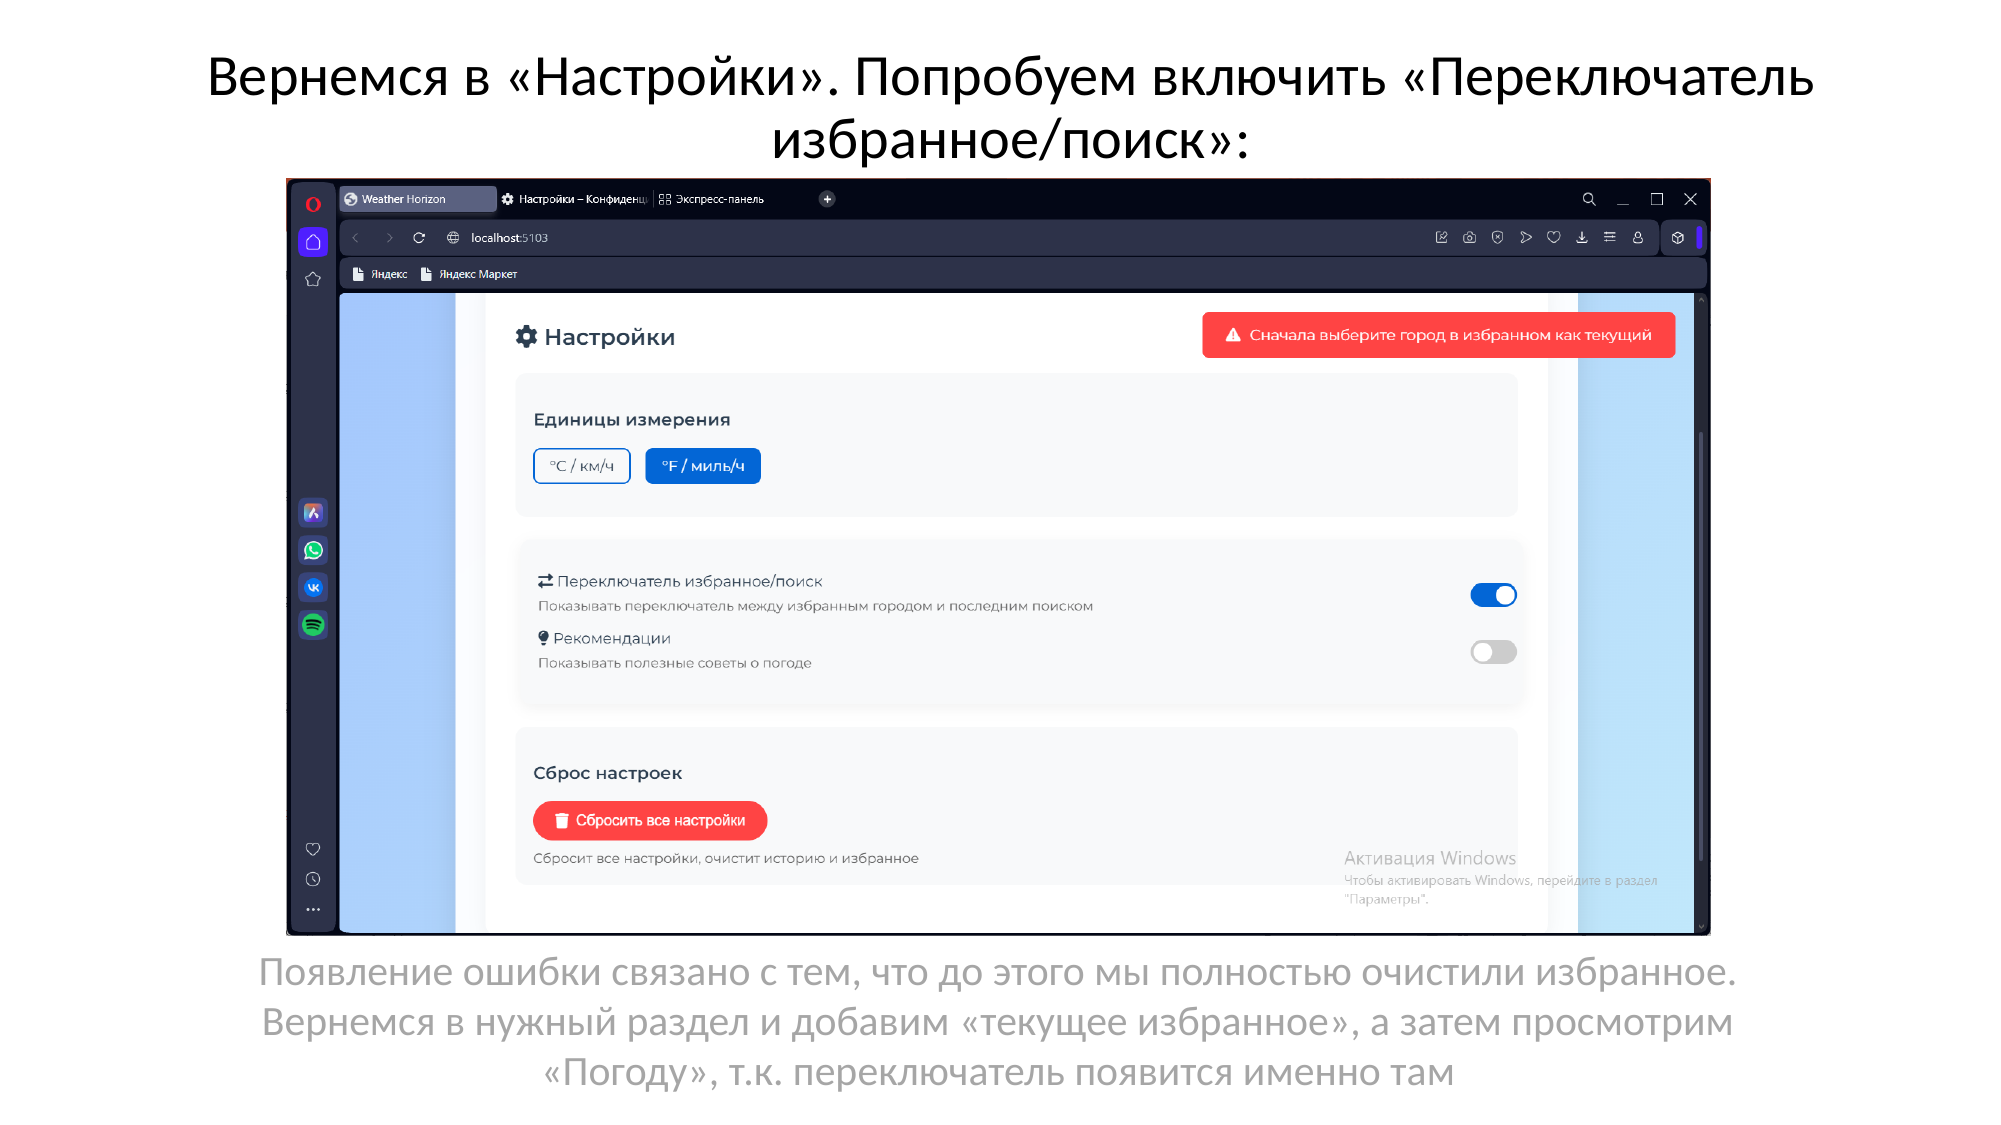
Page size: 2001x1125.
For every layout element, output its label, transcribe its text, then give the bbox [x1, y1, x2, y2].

list Вернемся в «Настройки». Попробуем включить «Переключатель избранное/поиск»: [148, 37, 1874, 752]
text_box Появление ошибки связано с тем, что до этого мы полностью очистили избранное. Вернемся в нужный раздел и добавим «текущее избранное», а затем просмотрим «Погоду», т.к. переключатель появится именно там [227, 936, 1769, 1101]
picture [286, 178, 1711, 936]
